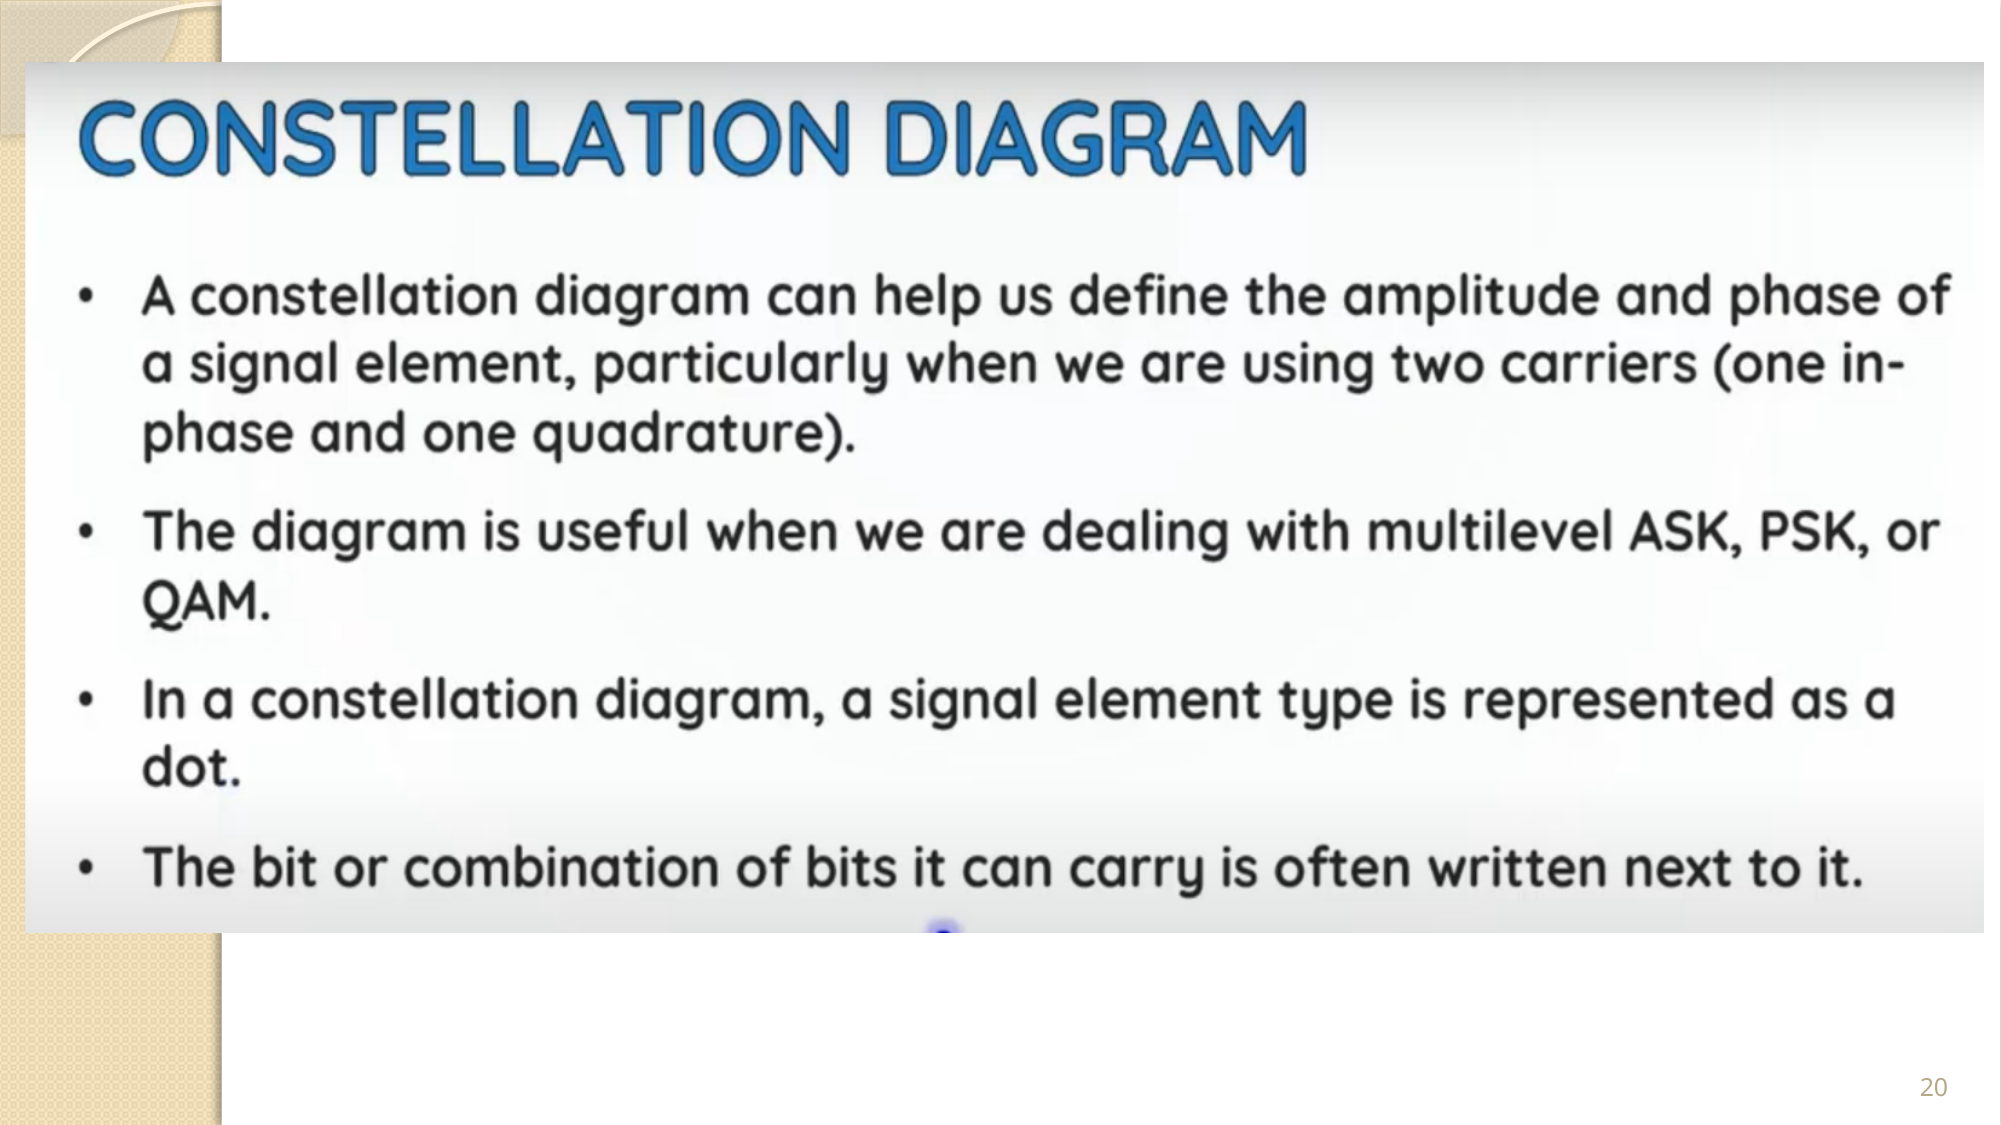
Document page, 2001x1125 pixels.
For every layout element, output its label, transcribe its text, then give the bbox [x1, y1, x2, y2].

picture [24, 62, 1985, 933]
slide_number 20 [1883, 1034, 1984, 1113]
